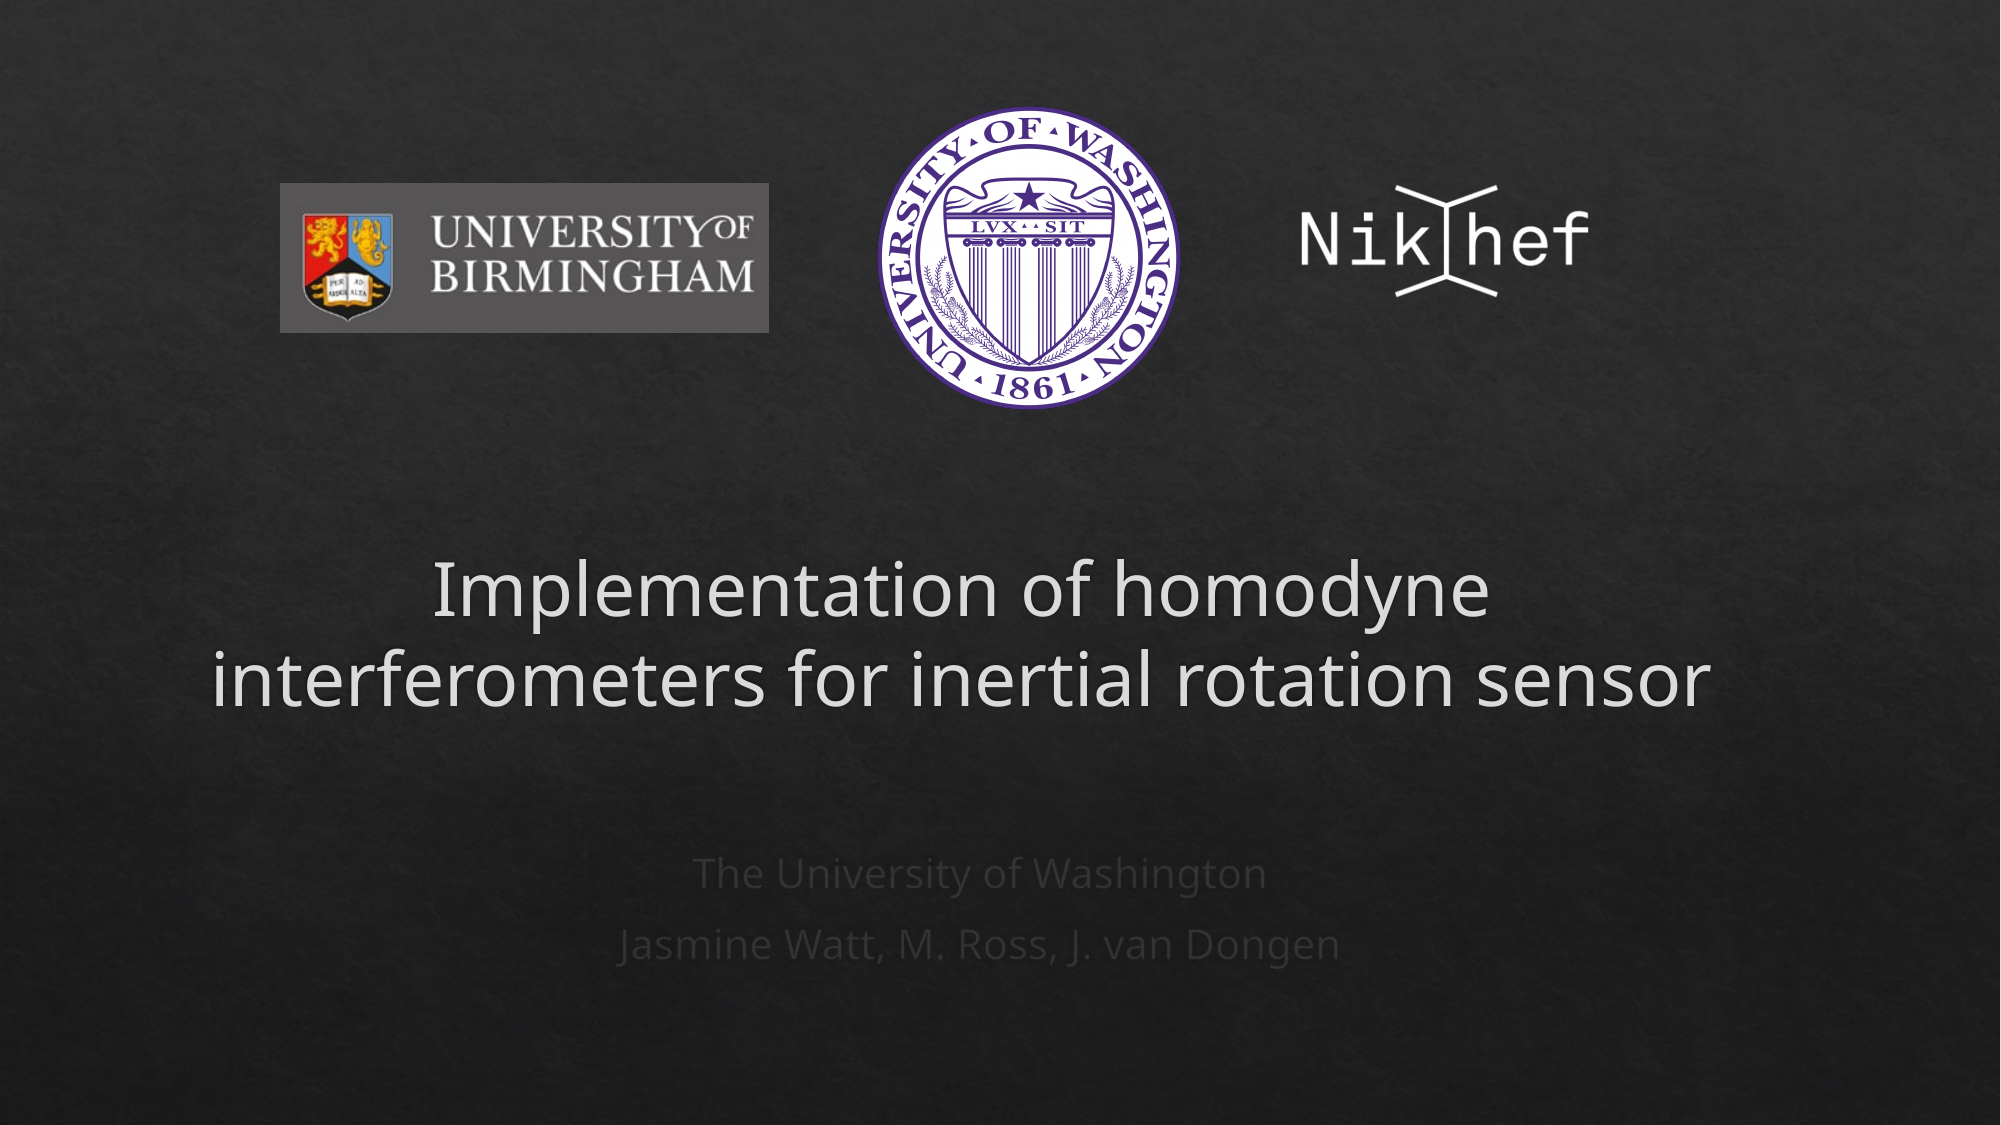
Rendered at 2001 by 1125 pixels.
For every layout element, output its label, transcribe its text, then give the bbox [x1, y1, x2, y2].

picture [280, 183, 769, 333]
picture [875, 104, 1182, 411]
title Implementation of homodyne interferometers for inertial rotation sensor [187, 428, 1737, 729]
subtitle The University of Washington Jasmine Watt, M. Ross, J. van Dongen [205, 839, 1755, 1012]
picture [1289, 179, 1602, 302]
